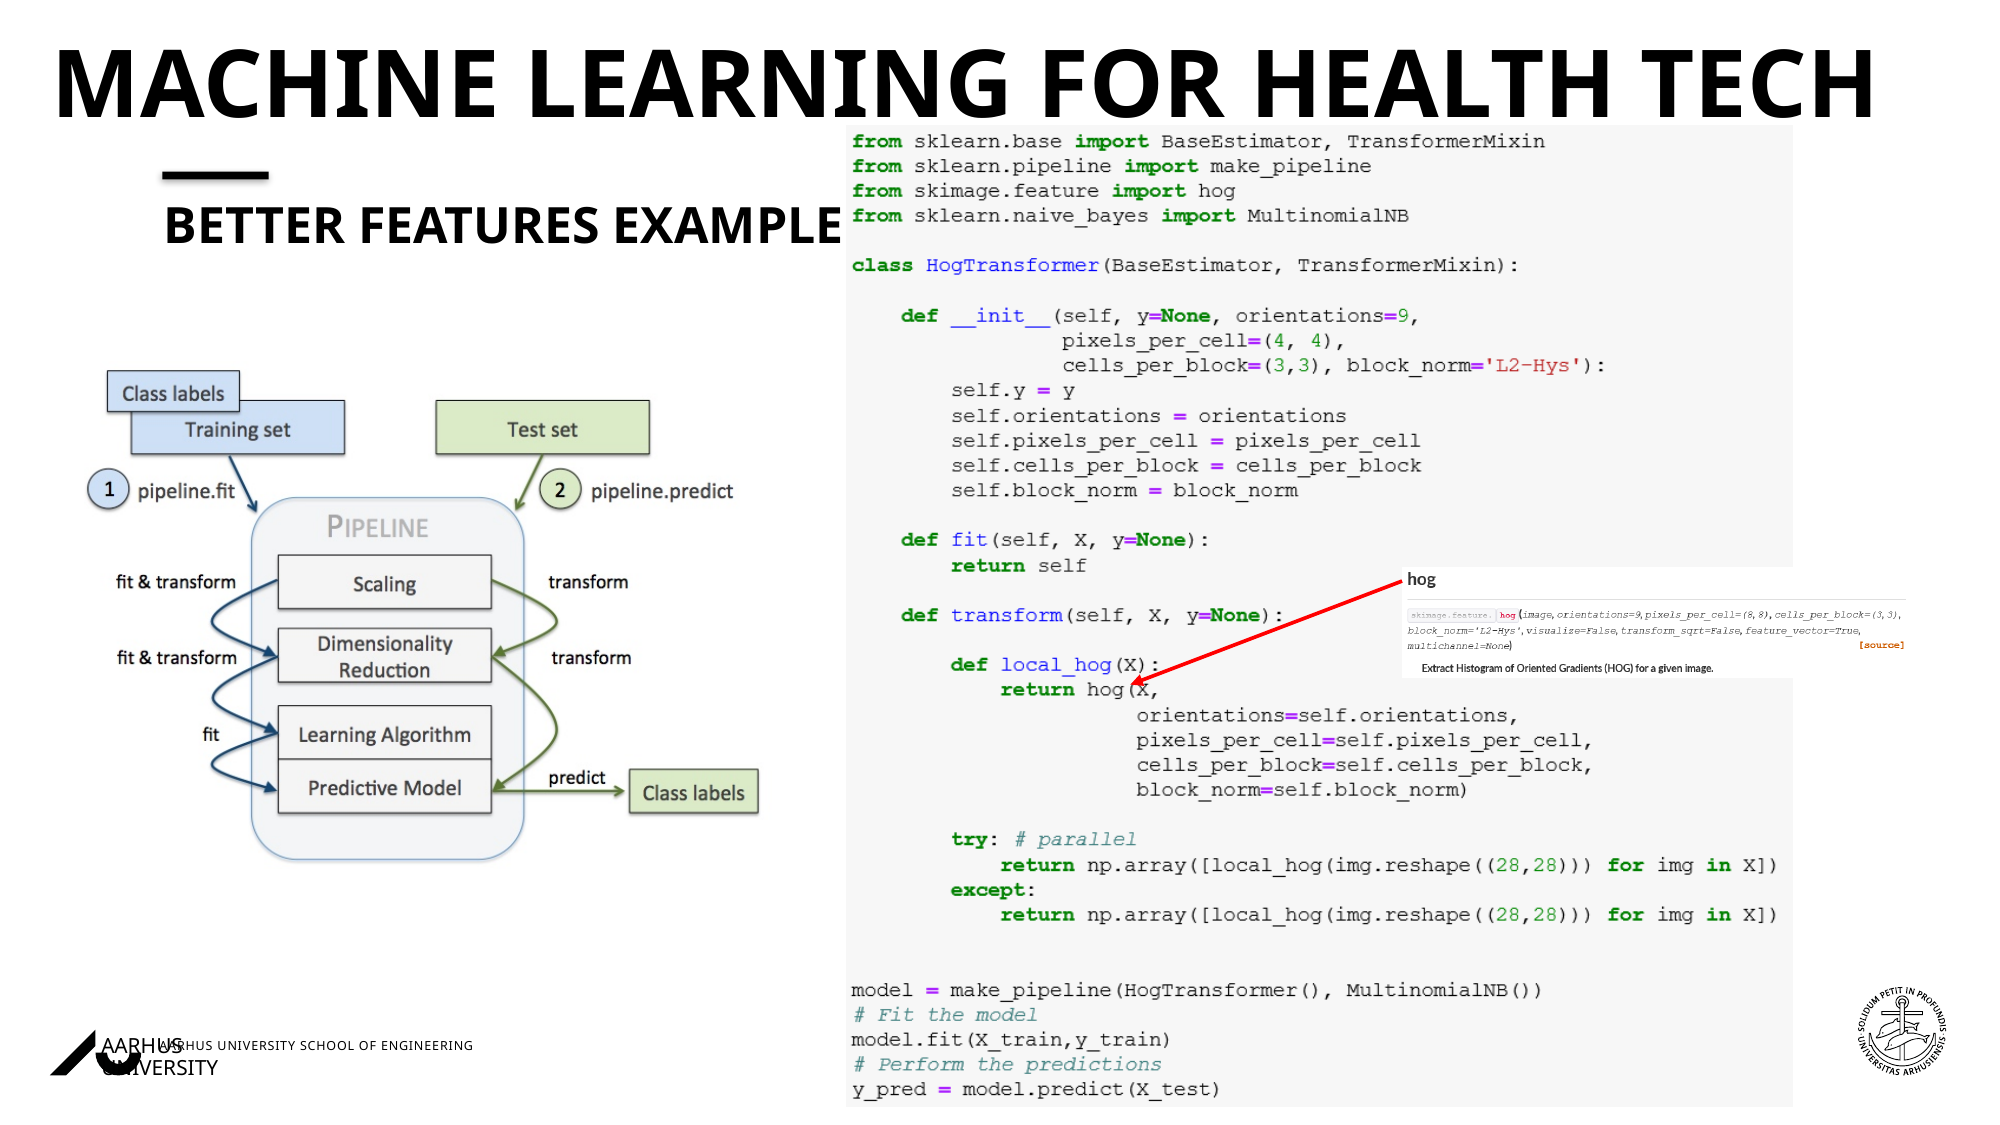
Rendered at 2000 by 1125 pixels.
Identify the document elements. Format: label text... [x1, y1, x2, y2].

picture [845, 125, 1923, 1108]
picture [68, 361, 773, 871]
title MACHINE LEARNING for Health tech [51, 37, 1948, 162]
text_box BETTER FEATURES EXAMPLE [149, 186, 840, 261]
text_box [1130, 580, 1403, 685]
